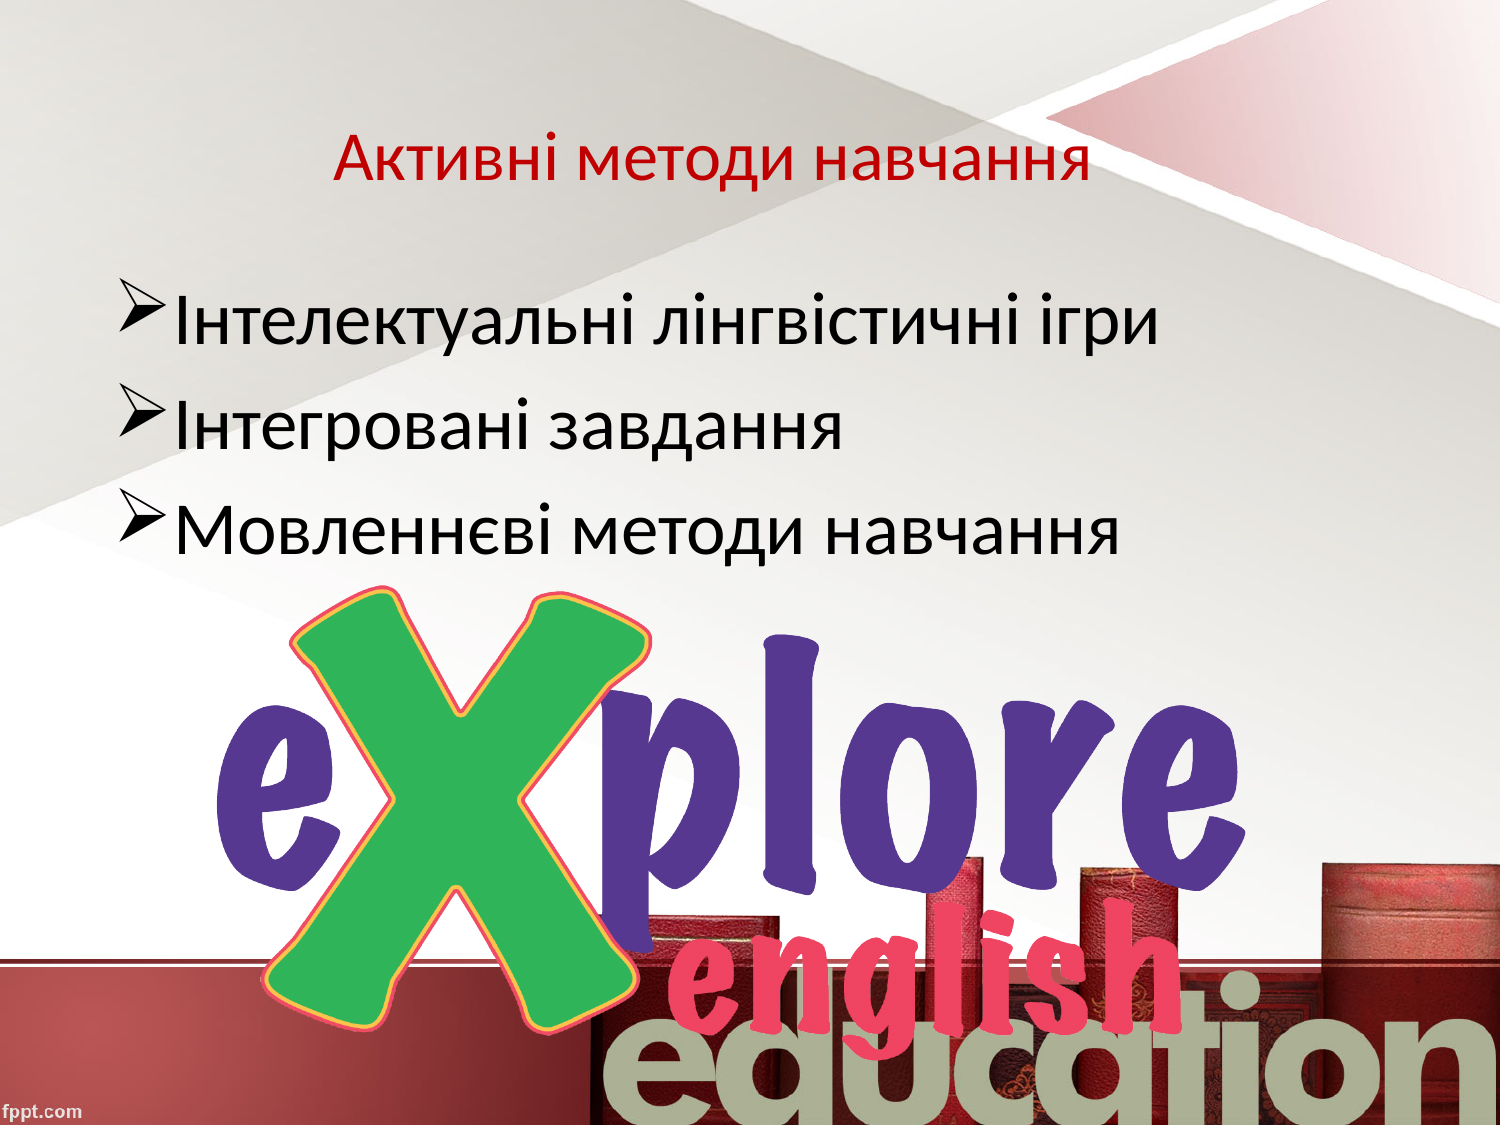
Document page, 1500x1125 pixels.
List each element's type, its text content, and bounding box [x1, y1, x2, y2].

list Інтелектуальні лінгвістичні ігри Інтегровані завдання Мовленнєві методи навчання [98, 261, 1427, 1014]
title Активні методи навчання [175, 101, 1253, 202]
picture [0, 0, 1500, 1125]
